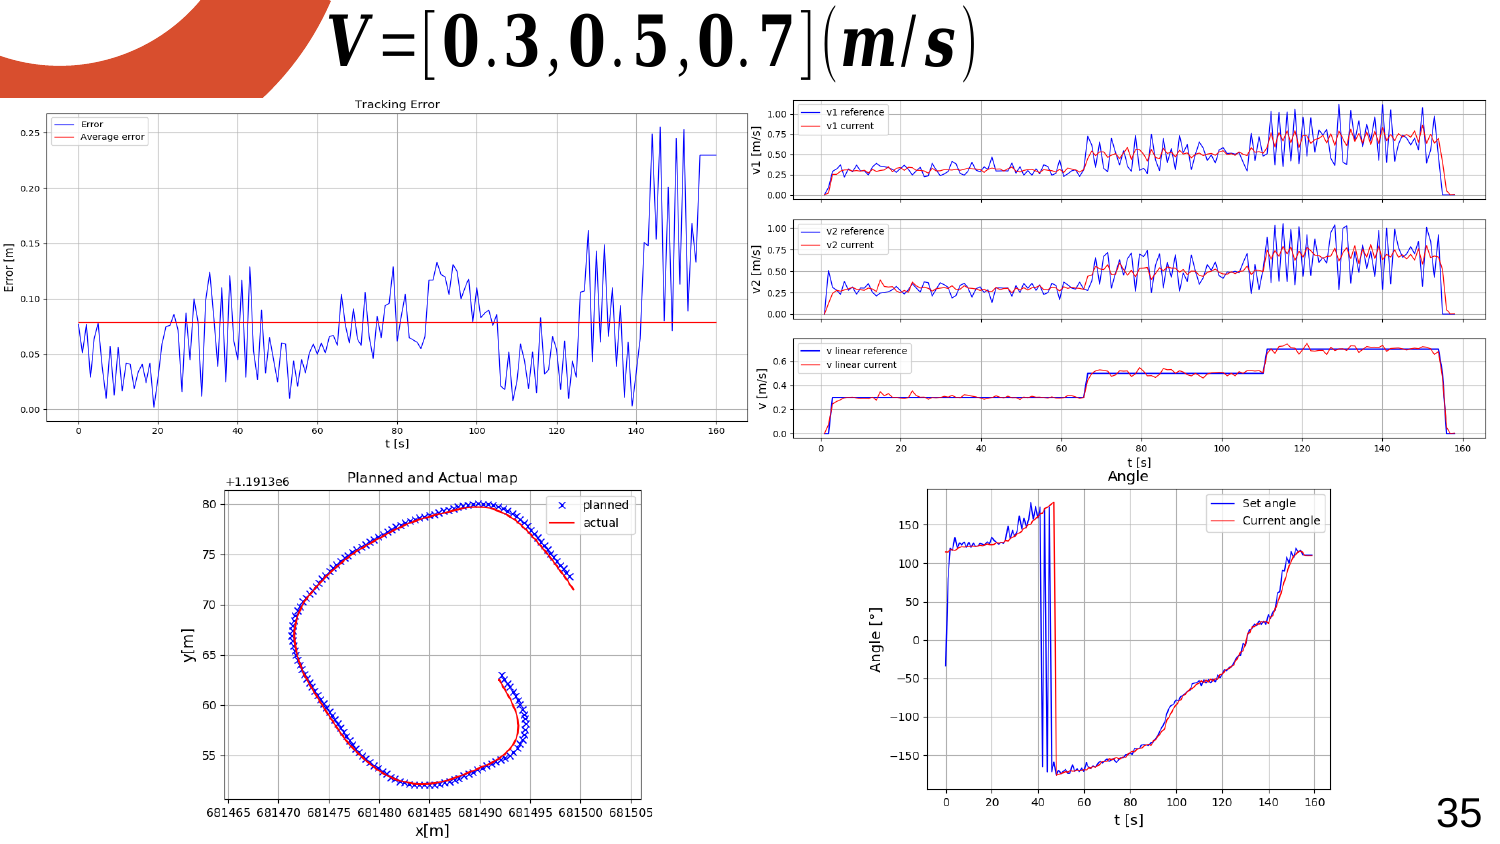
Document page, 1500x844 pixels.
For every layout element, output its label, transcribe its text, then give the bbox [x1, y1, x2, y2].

picture [179, 467, 653, 838]
text_box 35 [1419, 778, 1499, 843]
picture [0, 97, 1488, 832]
